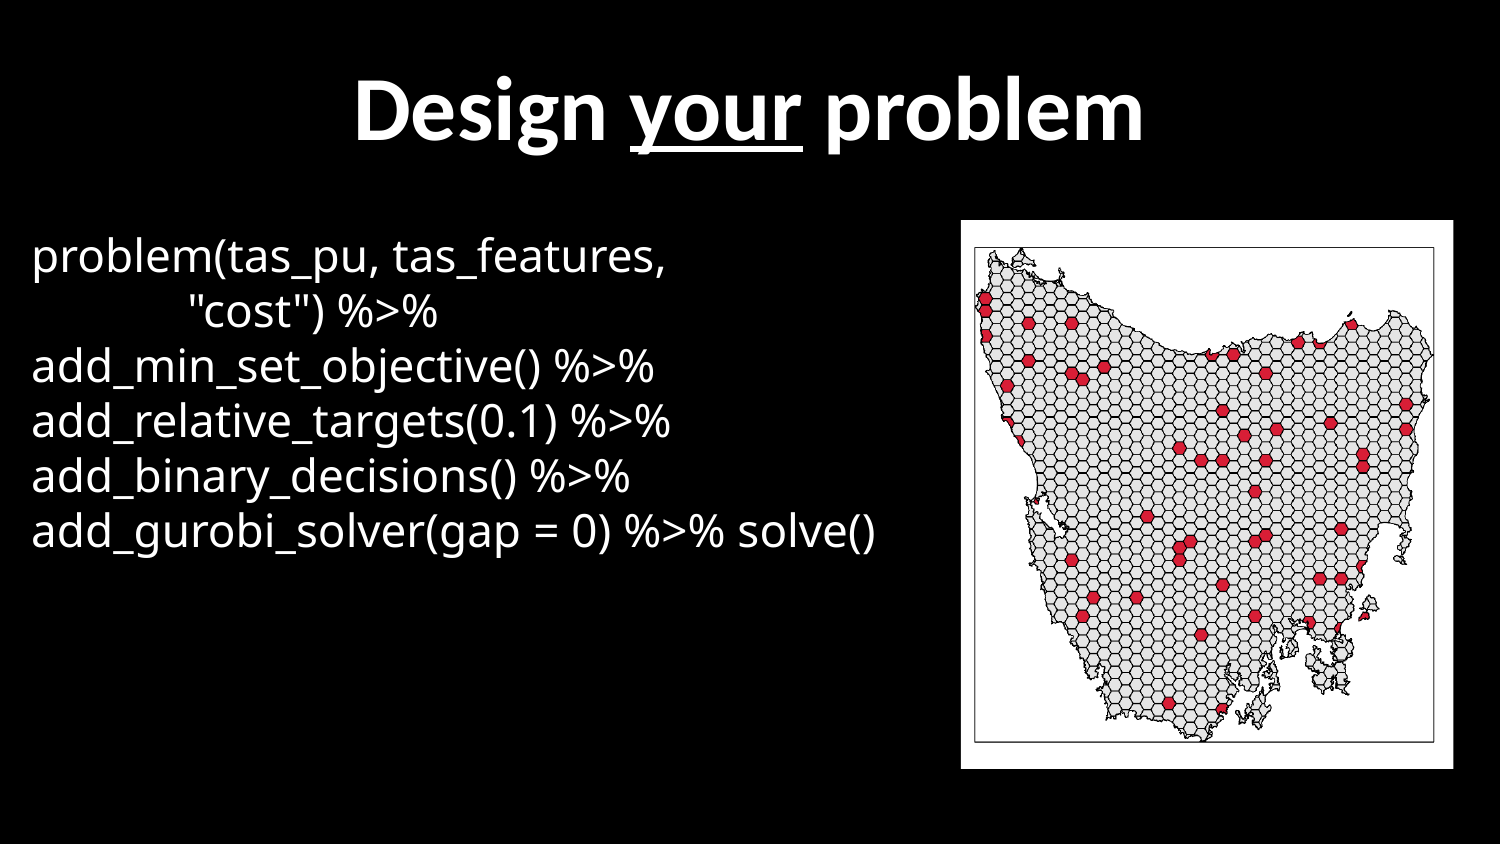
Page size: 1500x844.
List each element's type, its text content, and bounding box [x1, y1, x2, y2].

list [960, 220, 1454, 770]
text_box problem(tas_pu, tas_features, "cost") %>% add_min_set_objective() %>% add_relative_targets(0.1) %>% add_binary_decisions() %>% add_gurobi_solver(gap = 0) %>% solve() [16, 219, 961, 565]
title Design your problem [75, 33, 1425, 175]
